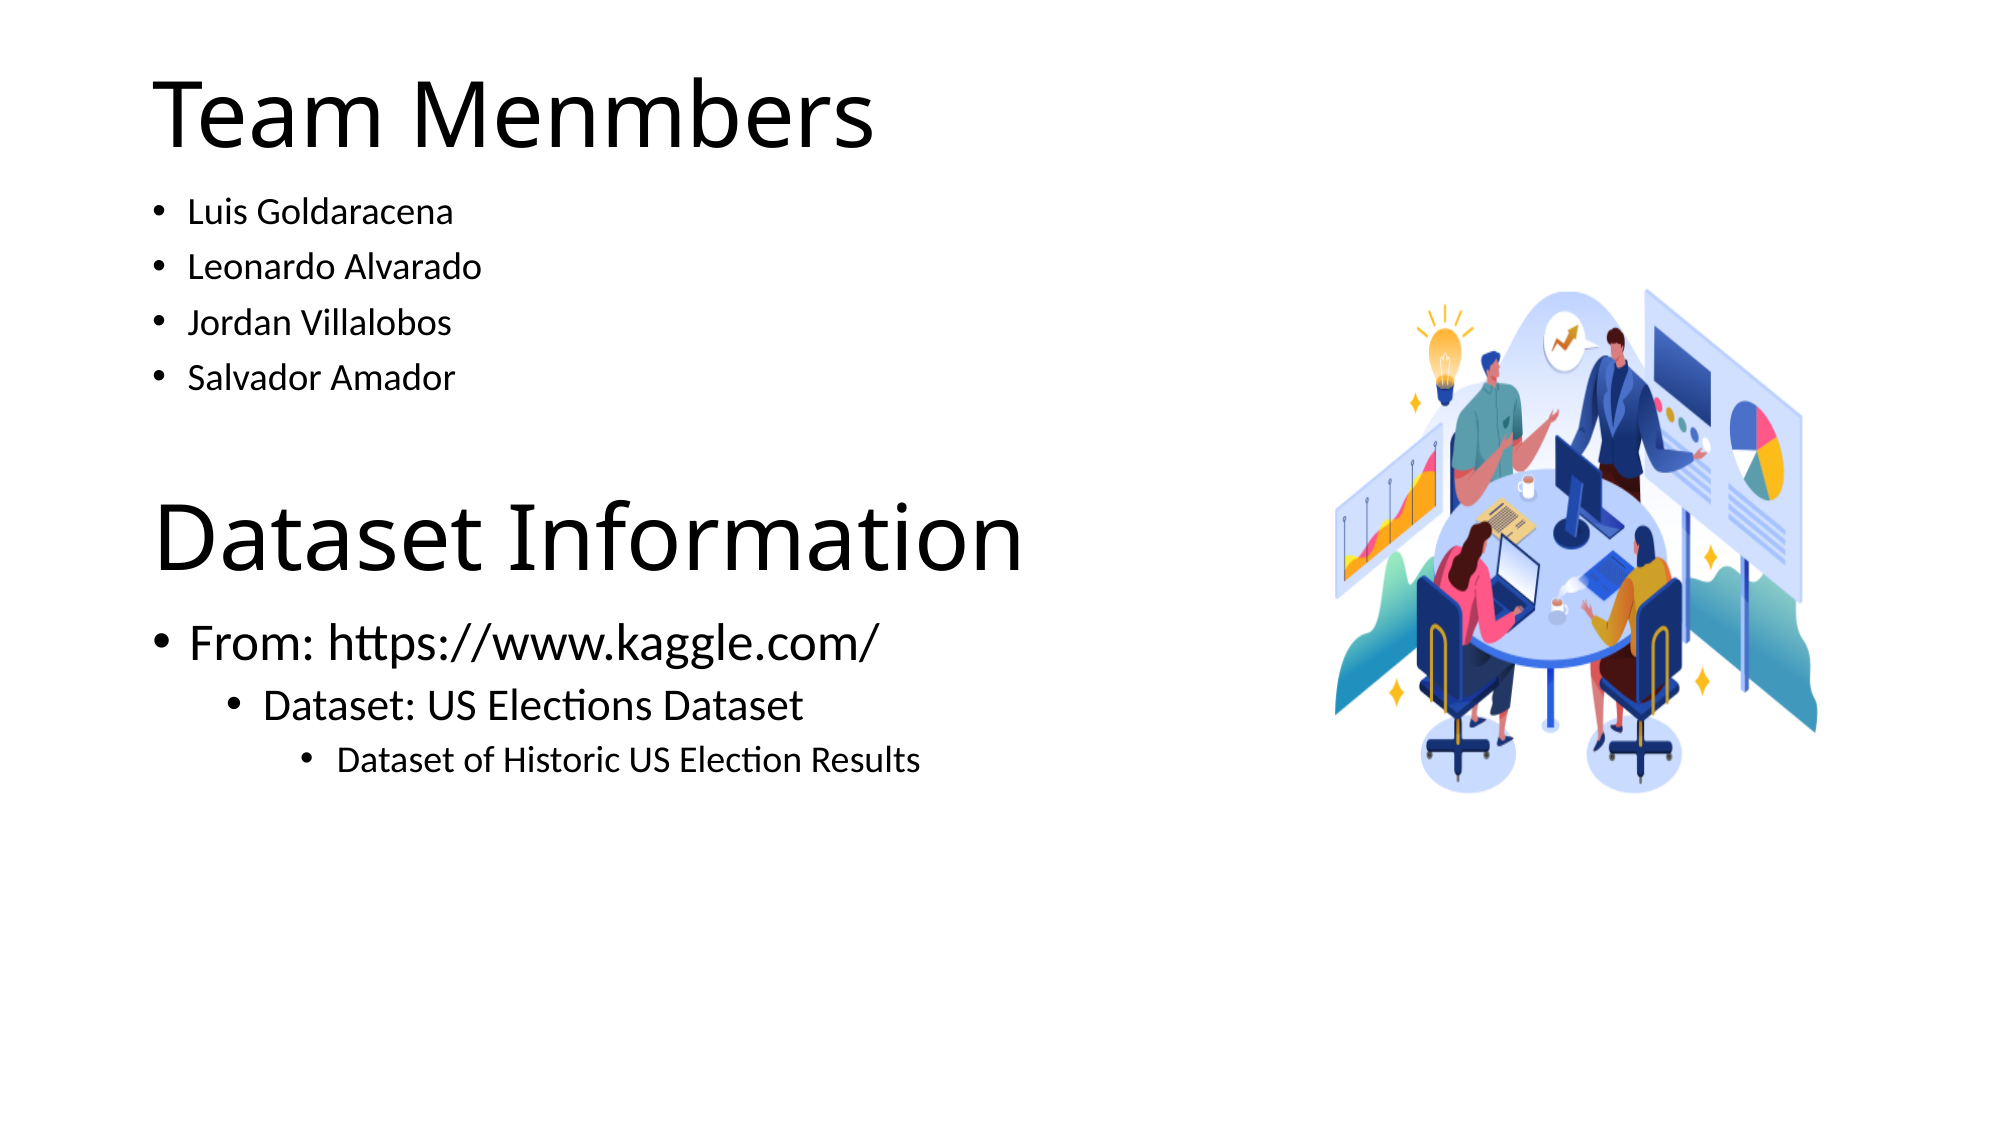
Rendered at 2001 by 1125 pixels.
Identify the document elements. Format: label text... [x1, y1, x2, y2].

title Team Menmbers [137, 59, 1863, 176]
text_box From: https://www.kaggle.com/ Dataset: US Elections Dataset Dataset of Historic US Election Results [137, 606, 1125, 830]
list Luis Goldaracena Leonardo Alvarado Jordan Villalobos Salvador Amador [137, 184, 1863, 407]
text_box Dataset Information [137, 482, 1222, 599]
picture [1222, 266, 1930, 816]
